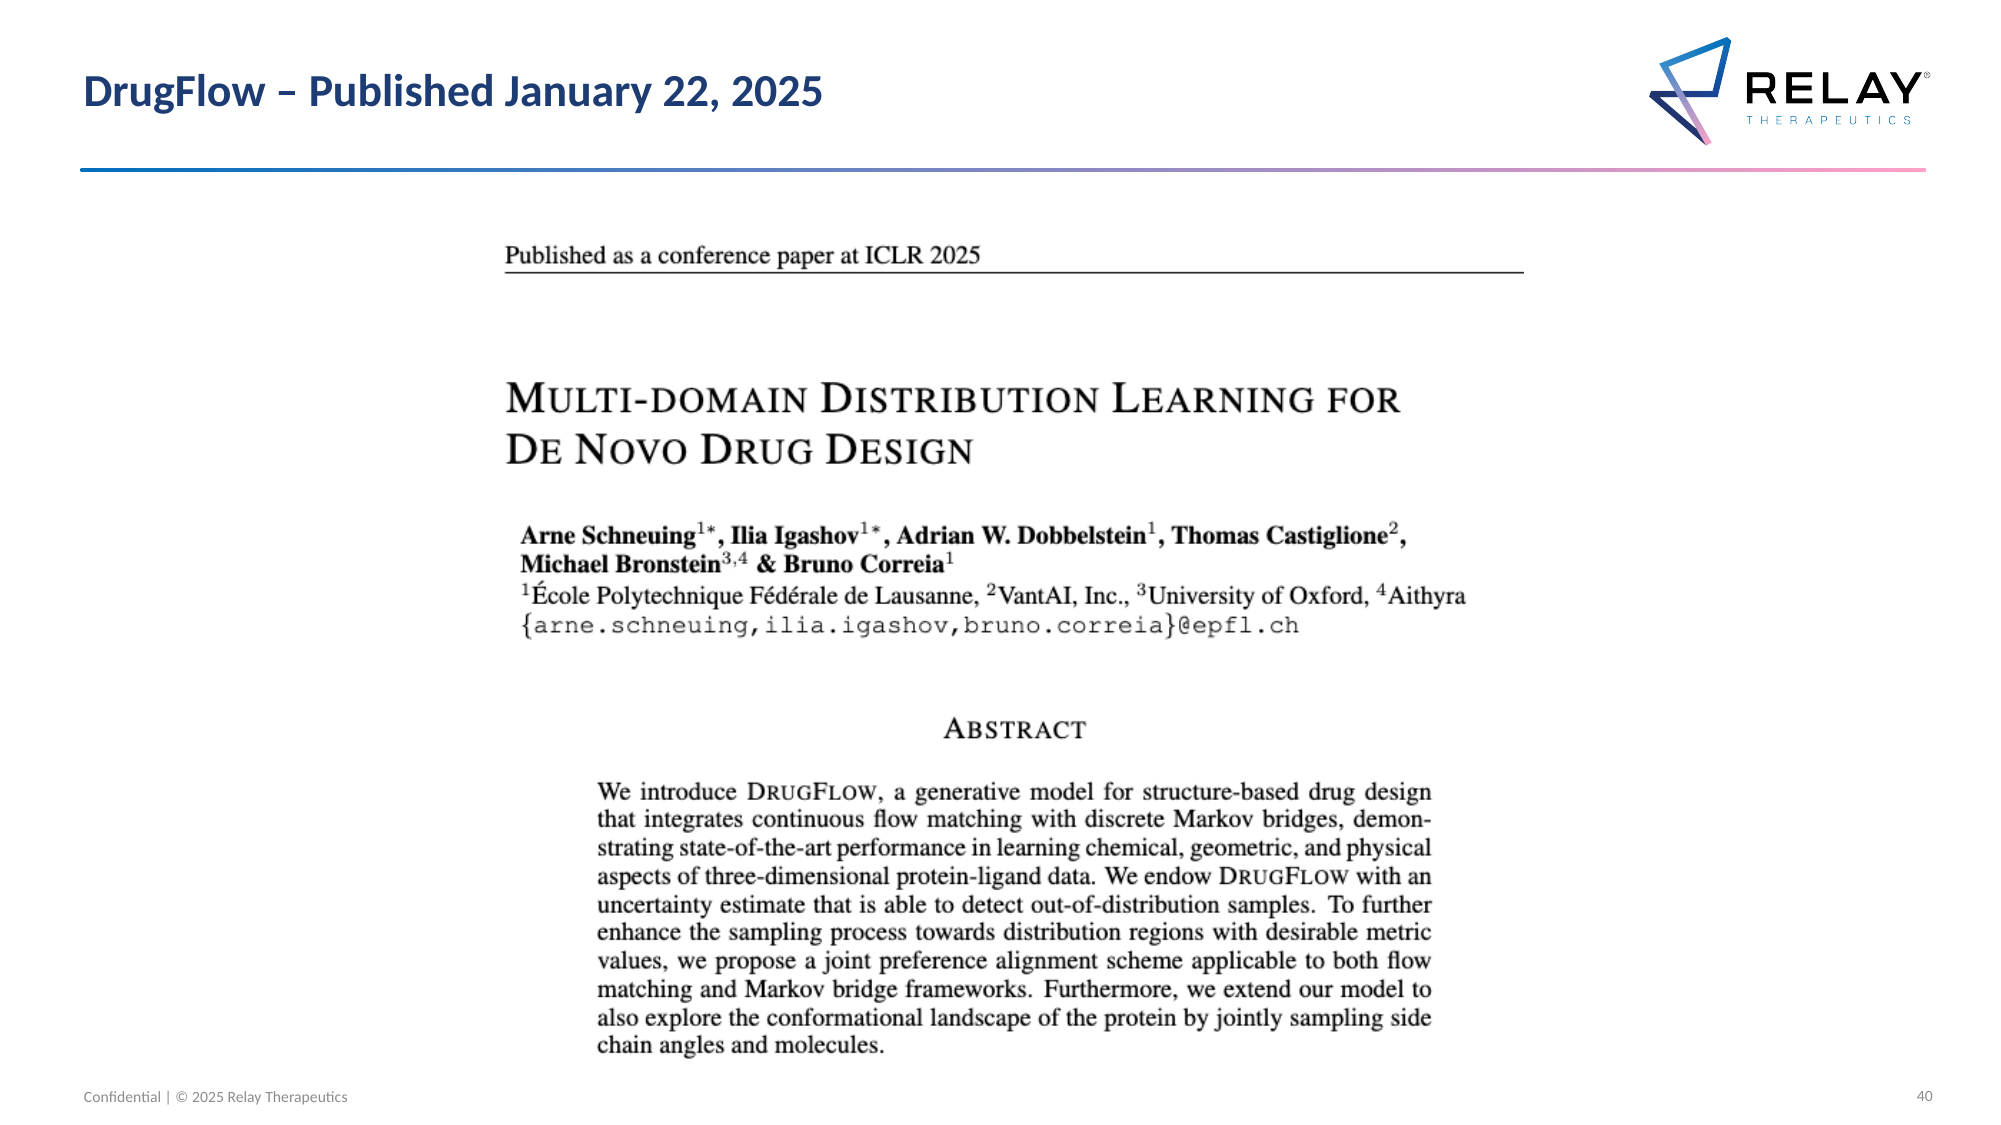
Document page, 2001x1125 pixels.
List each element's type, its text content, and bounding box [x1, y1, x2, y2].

title DrugFlow – Published January 22, 2025 [68, 6, 1645, 170]
picture [1645, 29, 1936, 155]
picture [475, 185, 1524, 1087]
